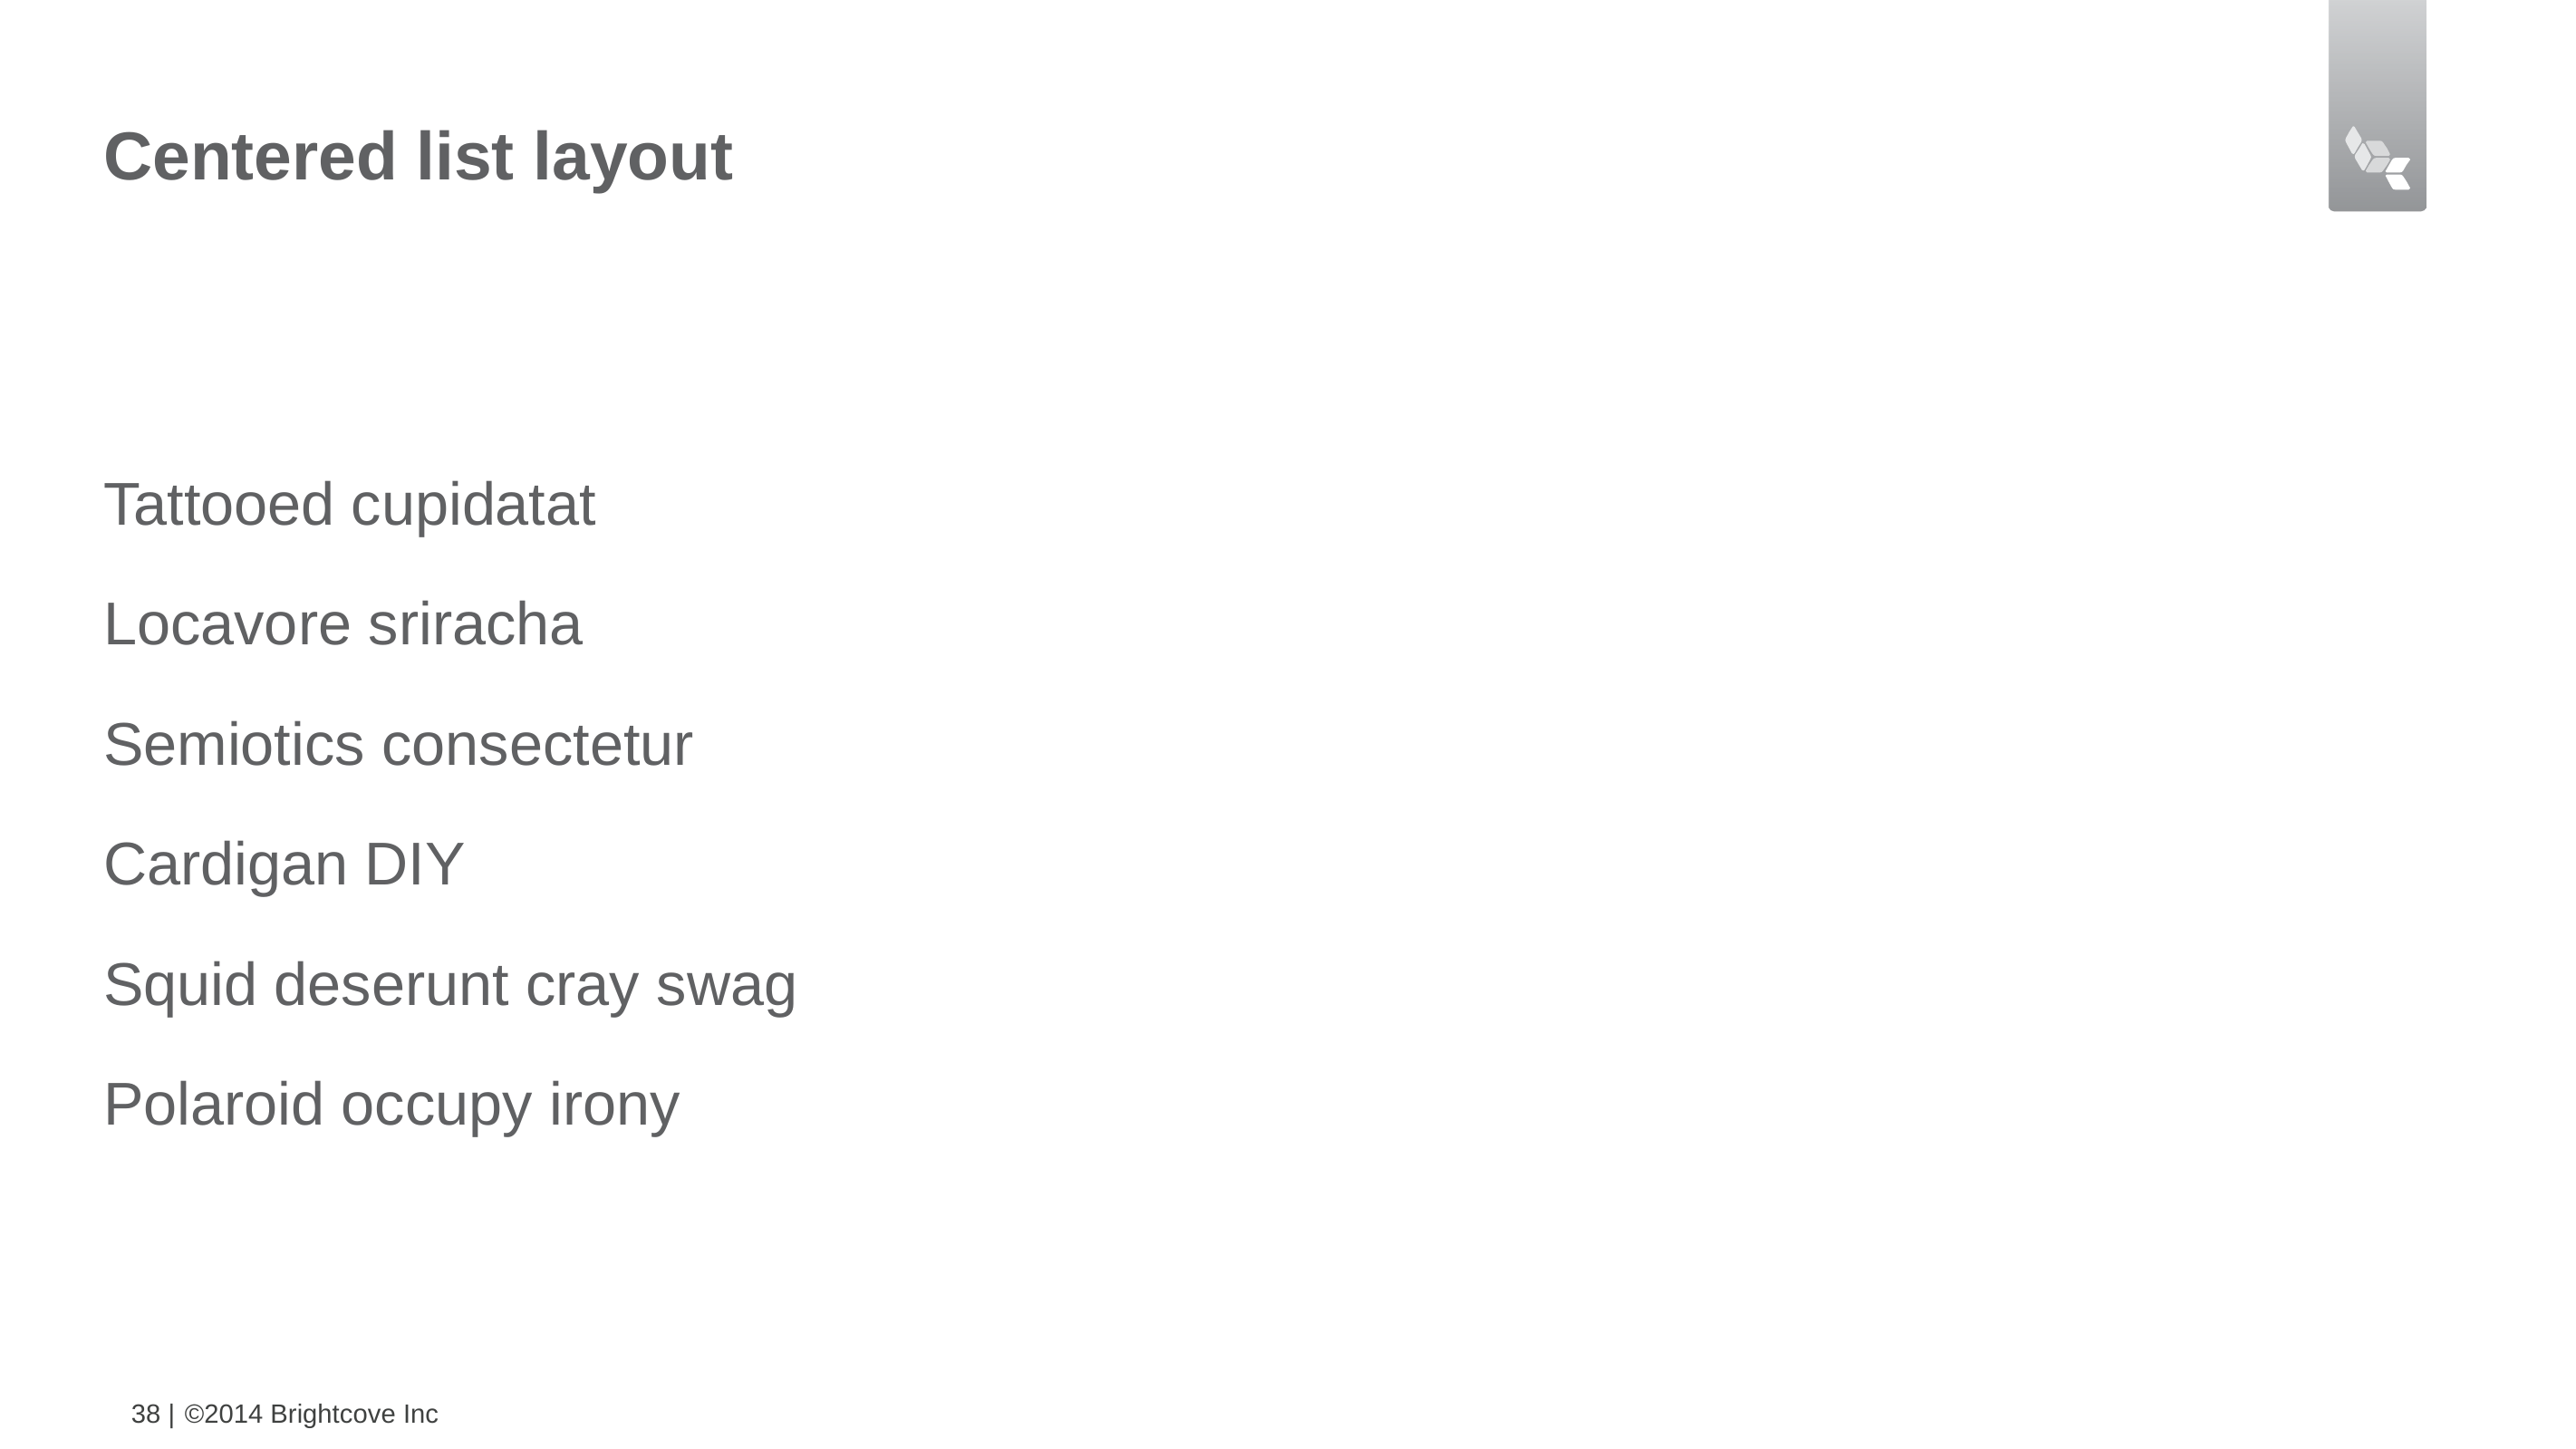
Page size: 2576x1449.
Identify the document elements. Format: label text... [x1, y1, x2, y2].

title Centered list layout [80, 44, 2270, 260]
footer ©2014 Brightcove Inc [189, 1374, 988, 1449]
list Tattooed cupidatat Locavore sriracha Semiotics consectetur Cardigan DIY Squid deserunt cray swag Polaroid occupy irony [80, 294, 2421, 1272]
slide_number 38 | [88, 1374, 189, 1449]
